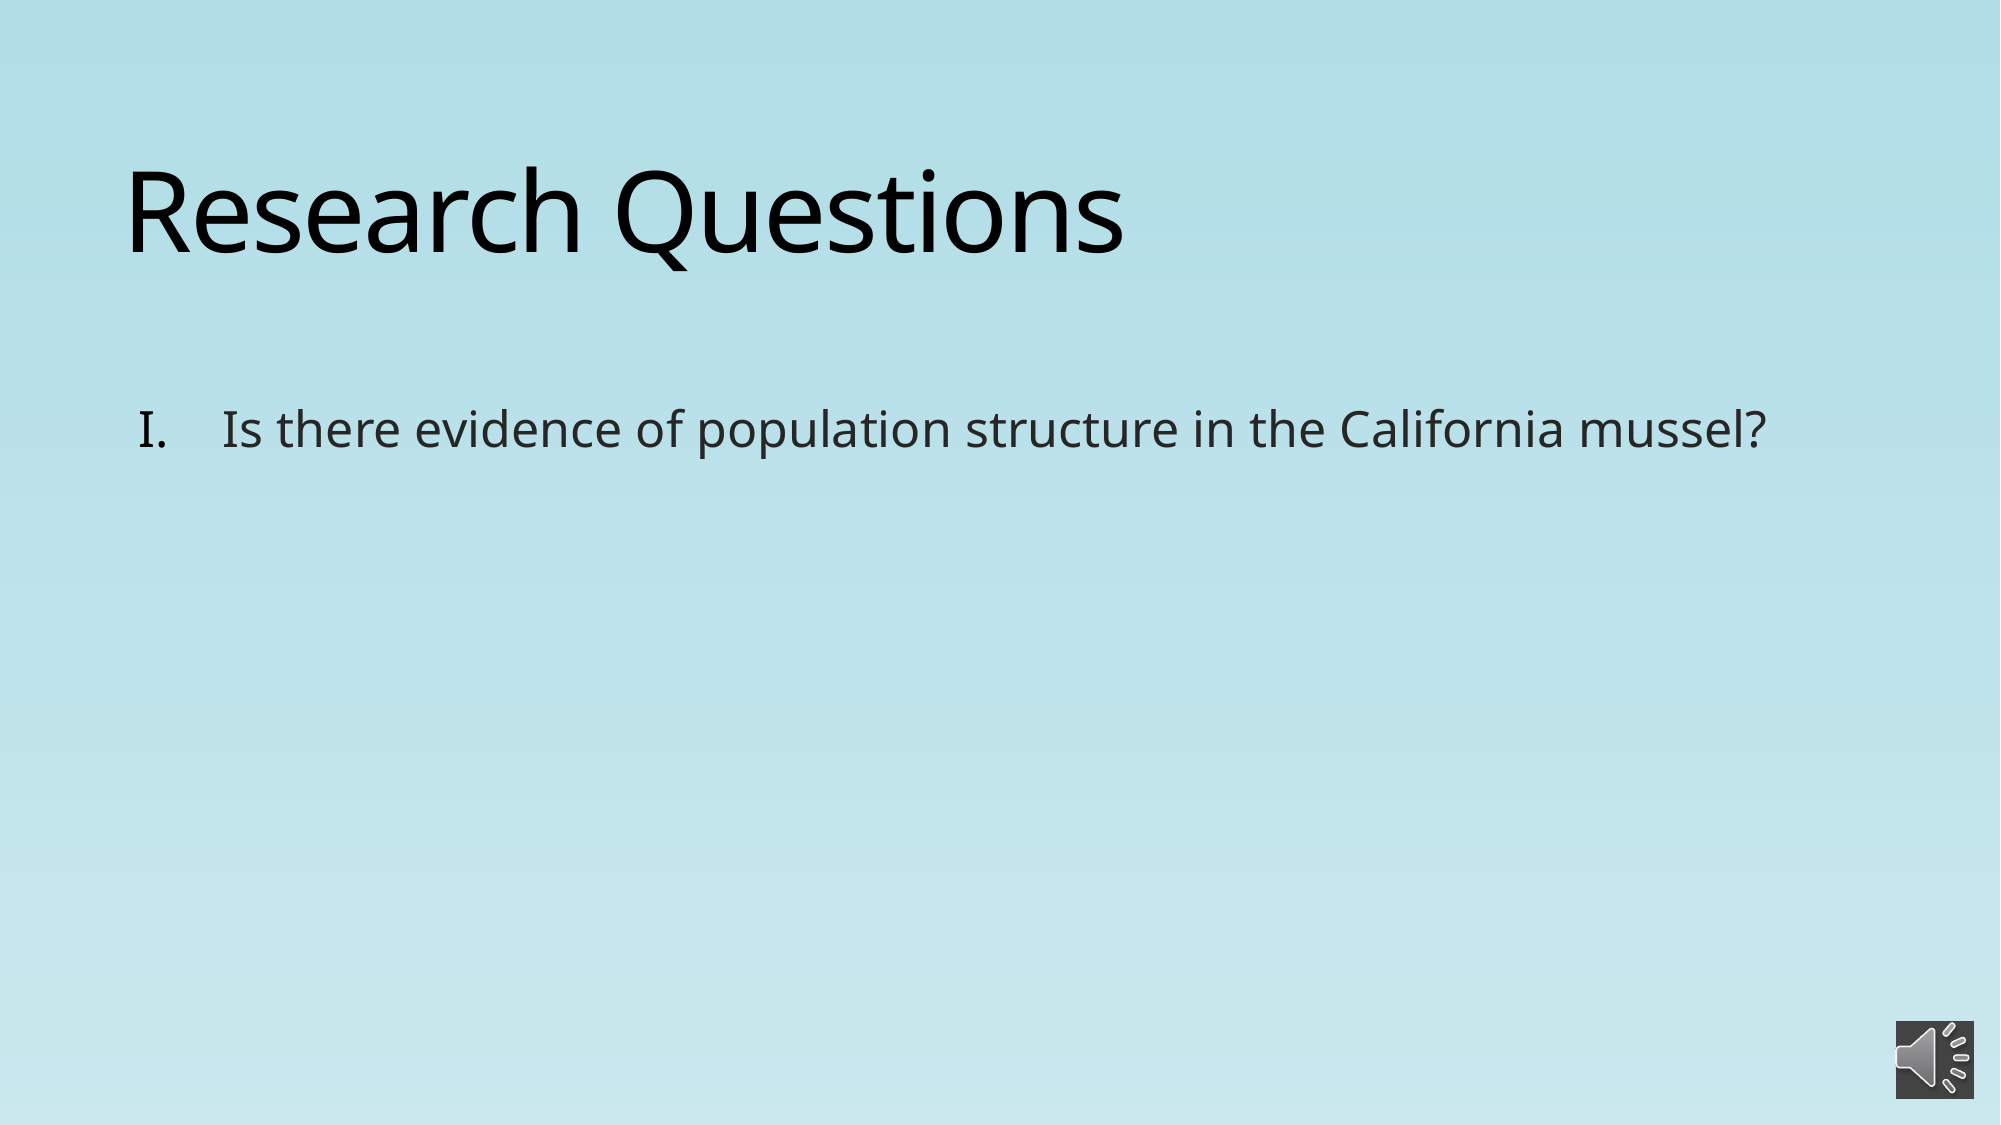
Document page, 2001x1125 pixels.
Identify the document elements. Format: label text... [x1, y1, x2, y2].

picture [1894, 1019, 1975, 1101]
list Is there evidence of population structure in the California mussel? [111, 329, 1876, 948]
title Research Questions [107, 81, 1875, 354]
